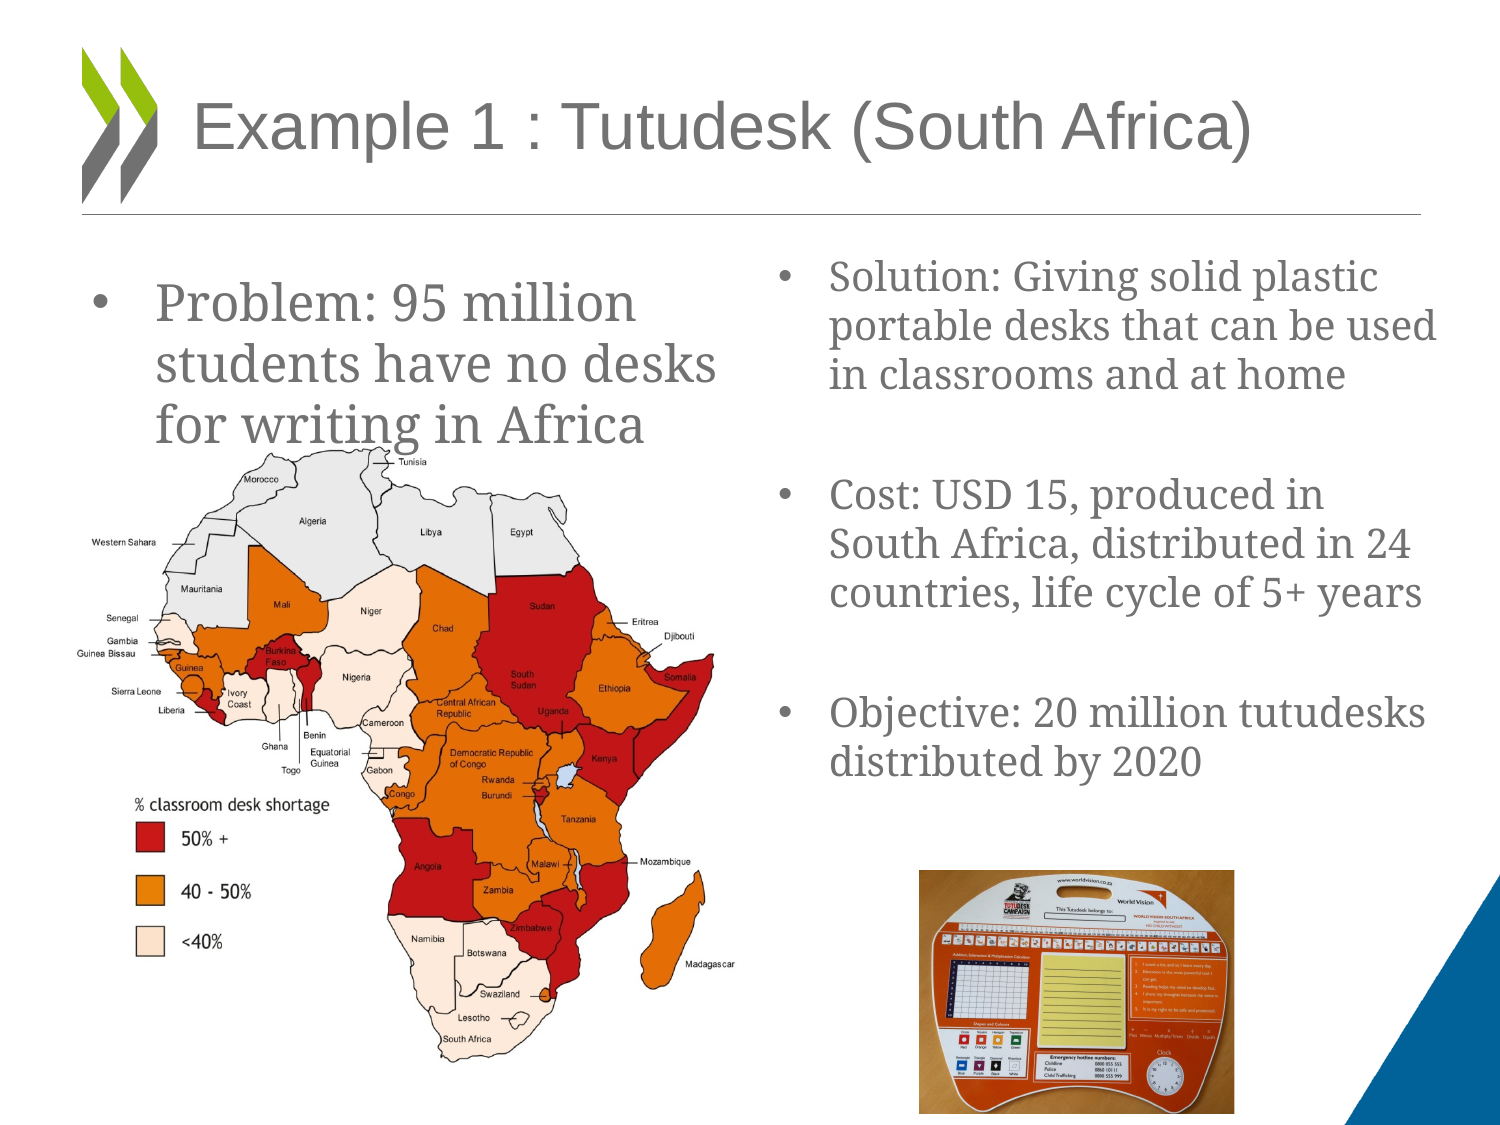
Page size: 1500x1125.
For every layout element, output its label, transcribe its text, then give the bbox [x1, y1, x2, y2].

picture [1344, 874, 1500, 1125]
picture [53, 408, 763, 1072]
title Example 1 : Tutudesk (South Africa) [177, 38, 1394, 207]
list Solution: Giving solid plastic portable desks that can be used in classrooms and at home Cost: USD 15, produced in South Africa, distributed in 24 countries, life cycle of 5+ years Objective: 20 million tutudesks distributed by 2020 [763, 243, 1459, 870]
picture [915, 869, 1235, 1114]
list Problem: 95 million students have no desks for writing in Africa [76, 262, 739, 405]
